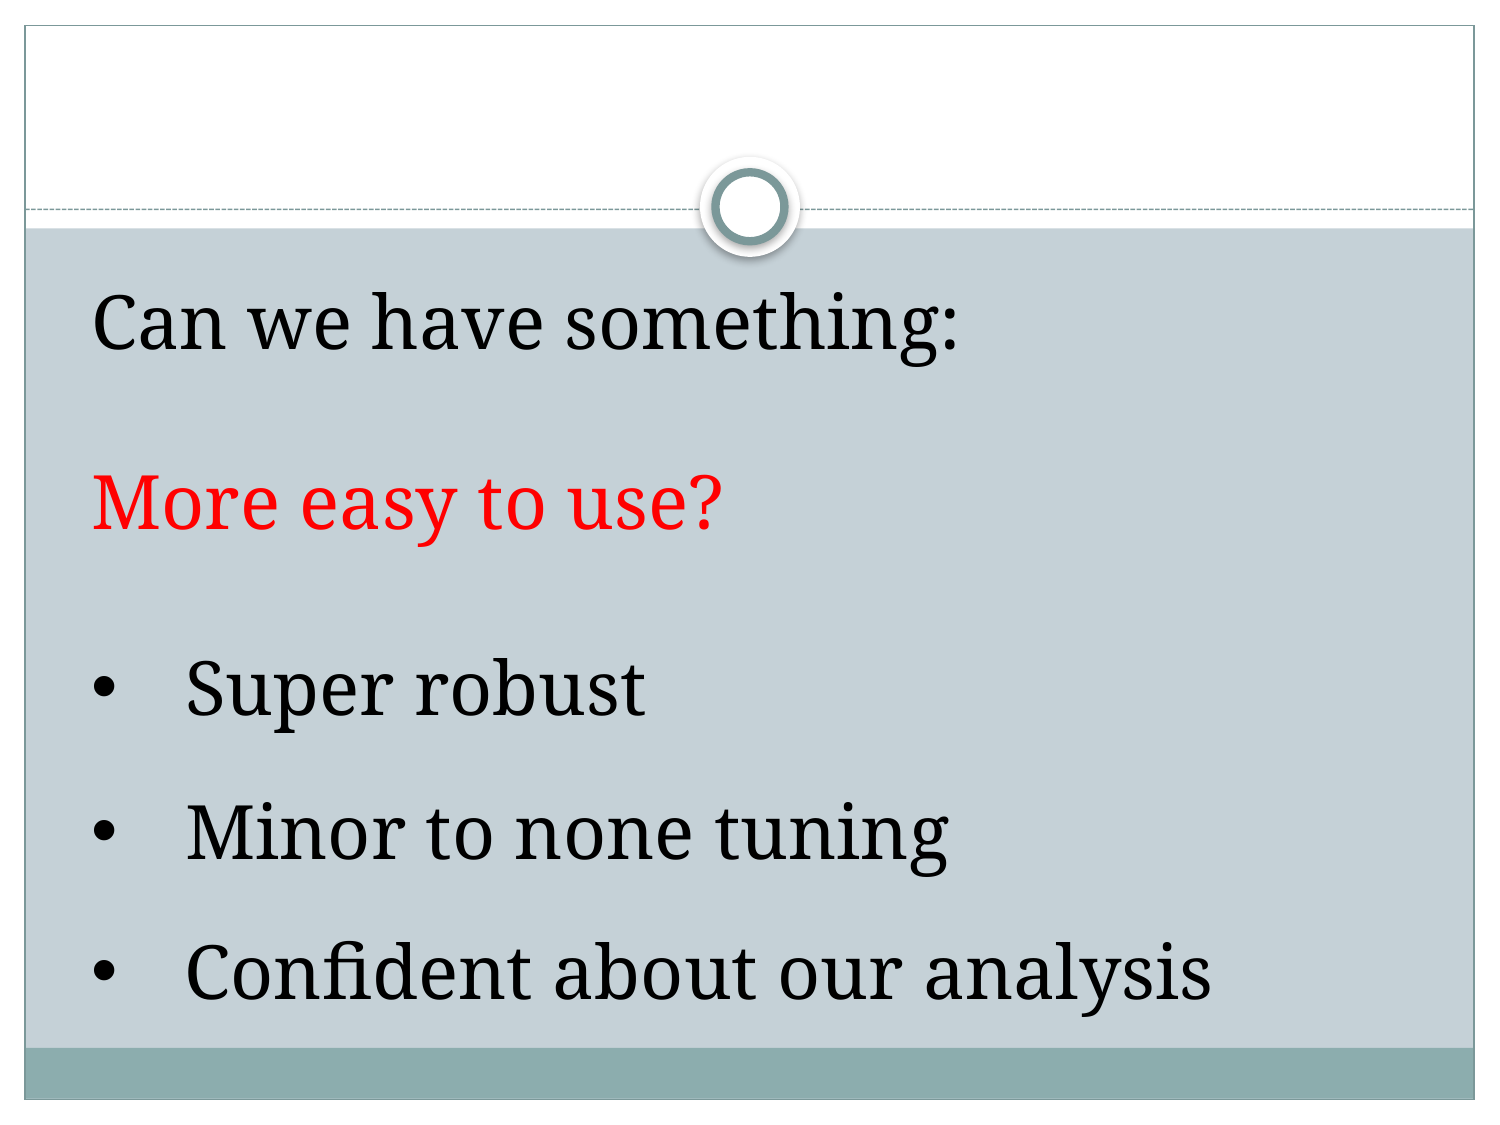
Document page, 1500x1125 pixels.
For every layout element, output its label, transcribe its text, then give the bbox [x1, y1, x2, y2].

text_box Confident about our analysis [76, 916, 1423, 1067]
text_box Minor to none tuning [76, 777, 1424, 882]
text_box Can we have something: More easy to use? [76, 267, 1424, 597]
text_box Super robust [76, 633, 1424, 777]
